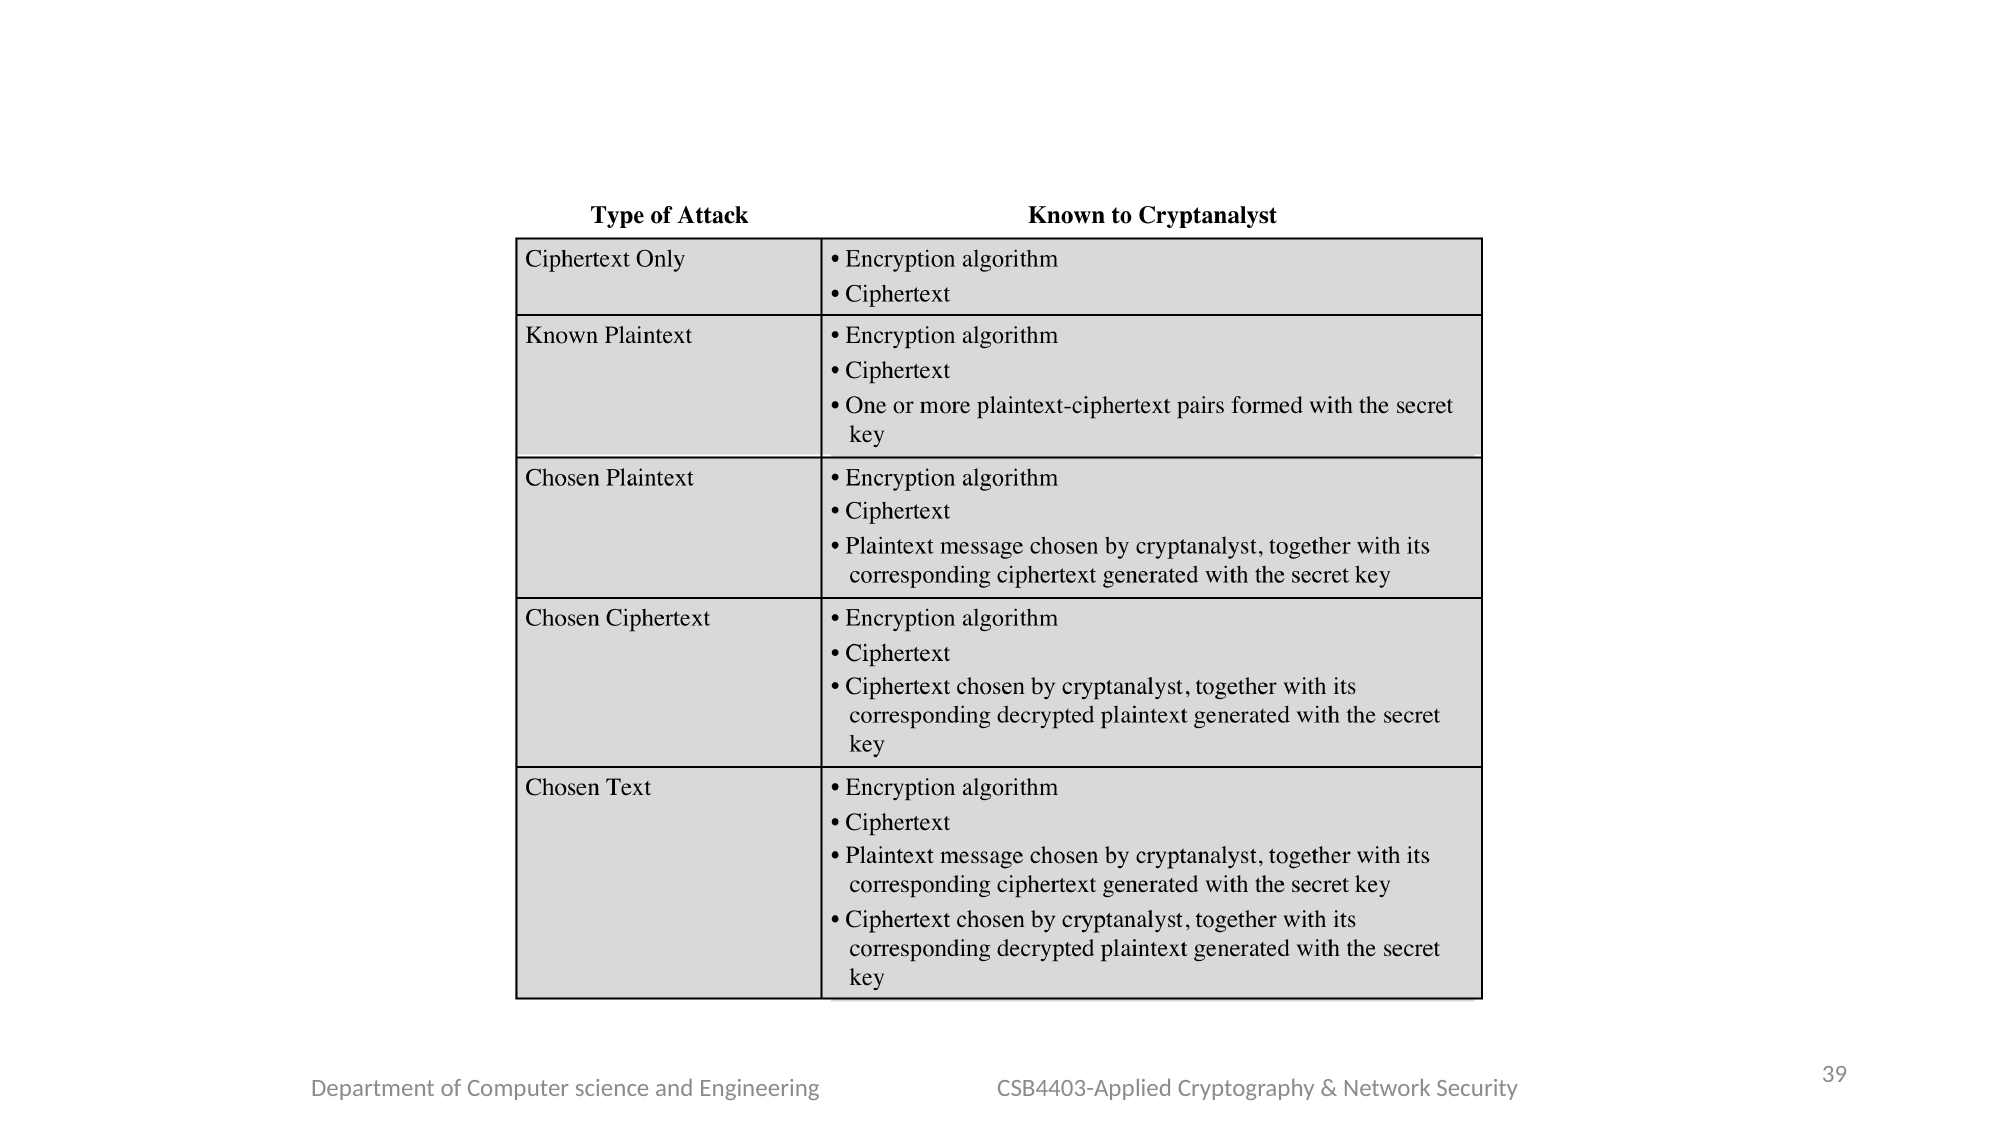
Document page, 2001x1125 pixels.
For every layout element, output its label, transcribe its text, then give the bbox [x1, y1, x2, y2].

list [515, 196, 1485, 1014]
slide_number 39 [1412, 1042, 1863, 1103]
footer Department of Computer science and Engineering CSB4403-Applied Cryptography & Network Security [151, 1056, 1687, 1116]
